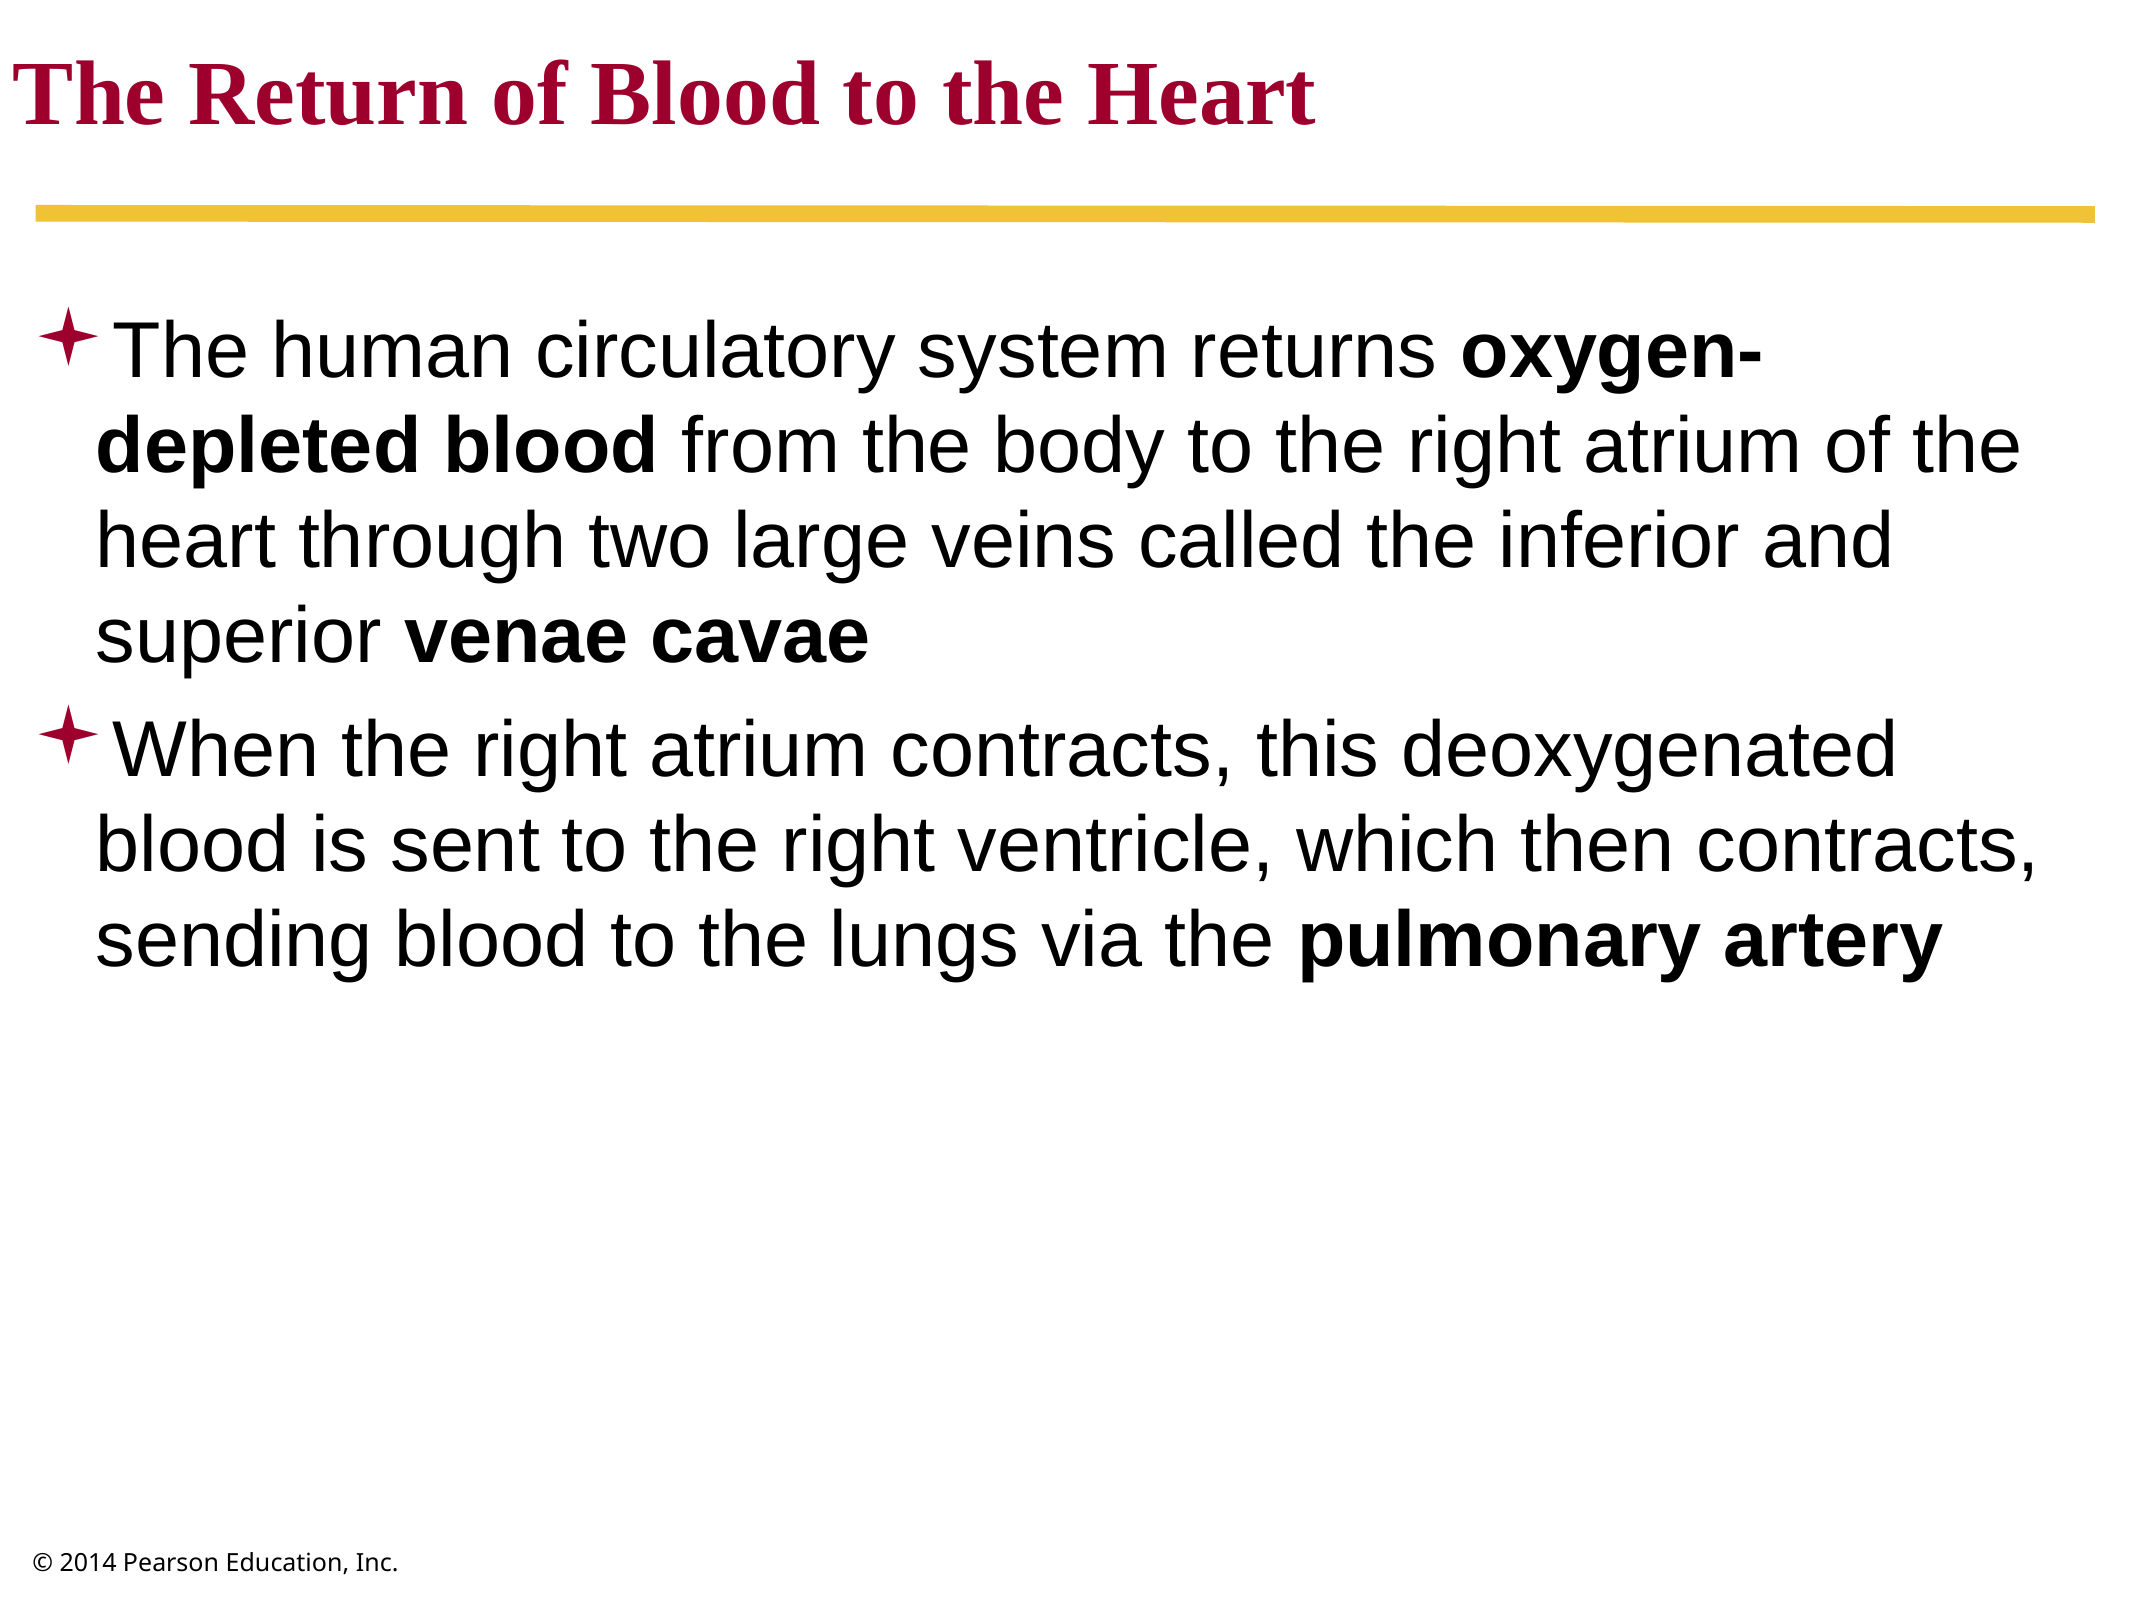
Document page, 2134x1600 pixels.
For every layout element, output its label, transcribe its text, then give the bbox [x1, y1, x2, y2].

list The human circulatory system returns oxygen-depleted blood from the body to the right atrium of the heart through two large veins called the inferior and superior venae cavae When the right atrium contracts, this deoxygenated blood is sent to the right ventricle, which then contracts, sending blood to the lungs via the pulmonary artery [33, 297, 2082, 1483]
title The Return of Blood to the Heart [12, 44, 2061, 238]
